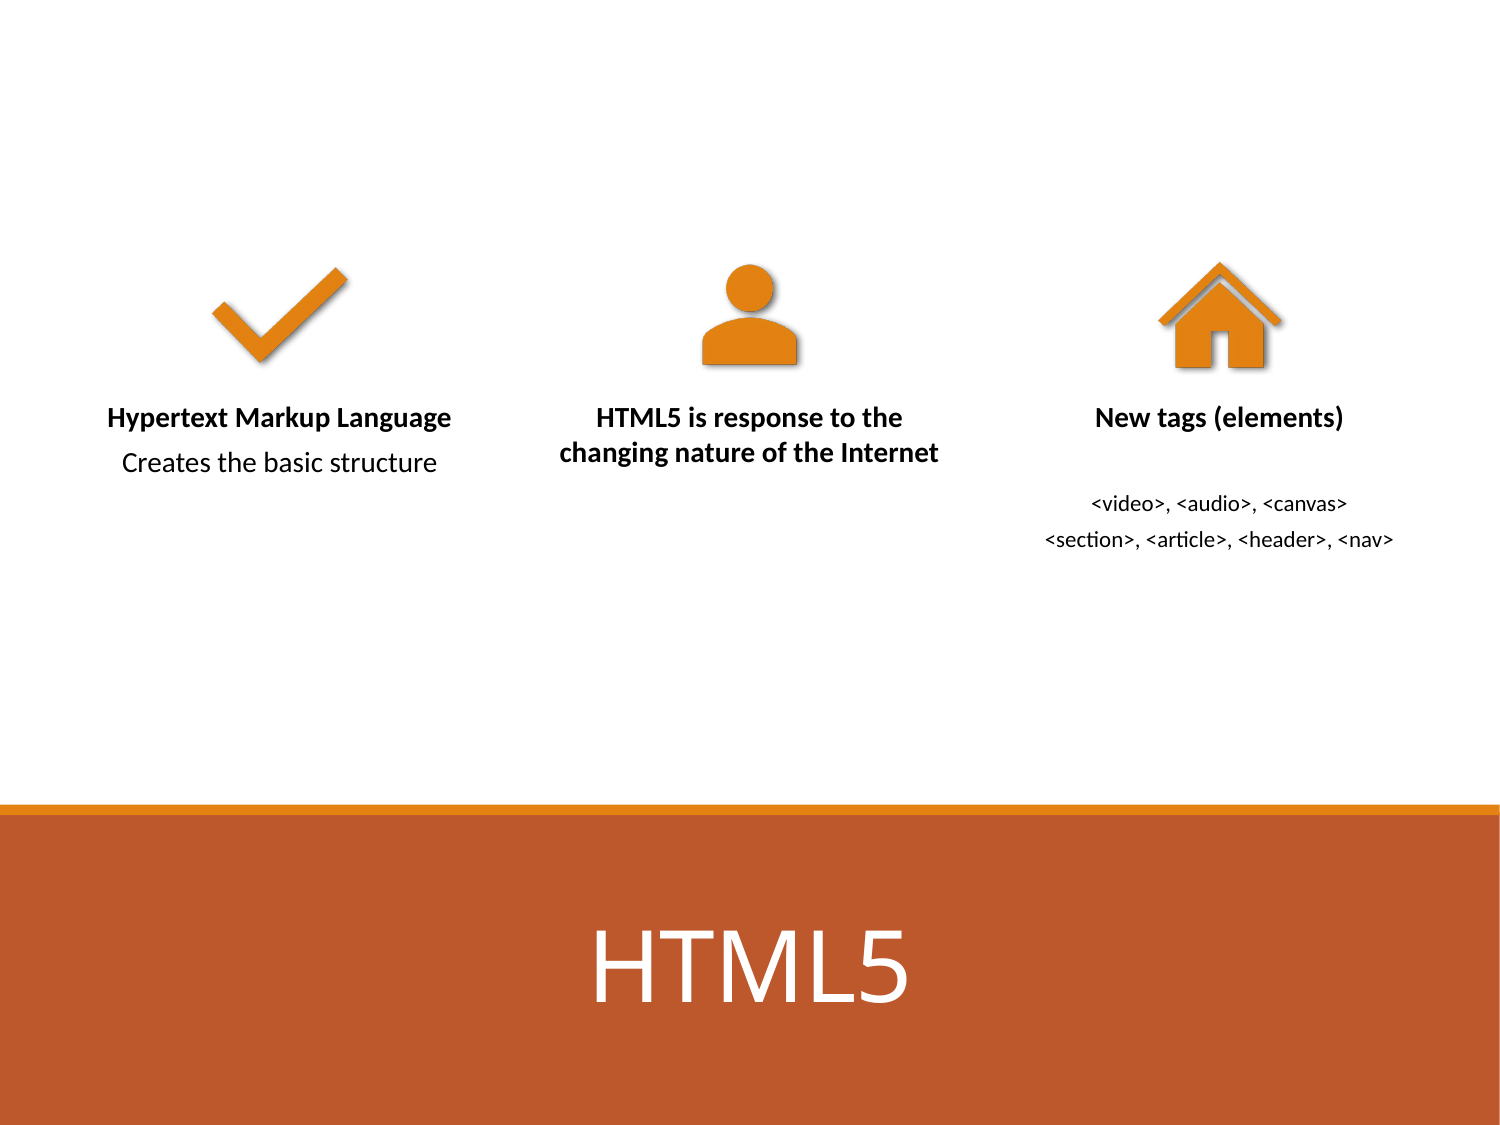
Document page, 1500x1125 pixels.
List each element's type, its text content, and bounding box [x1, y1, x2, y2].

text_box [0, 803, 1500, 816]
title HTML5 [131, 861, 1369, 1031]
text_box [0, 816, 1500, 1125]
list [78, 104, 1421, 700]
text_box [0, 0, 1500, 803]
